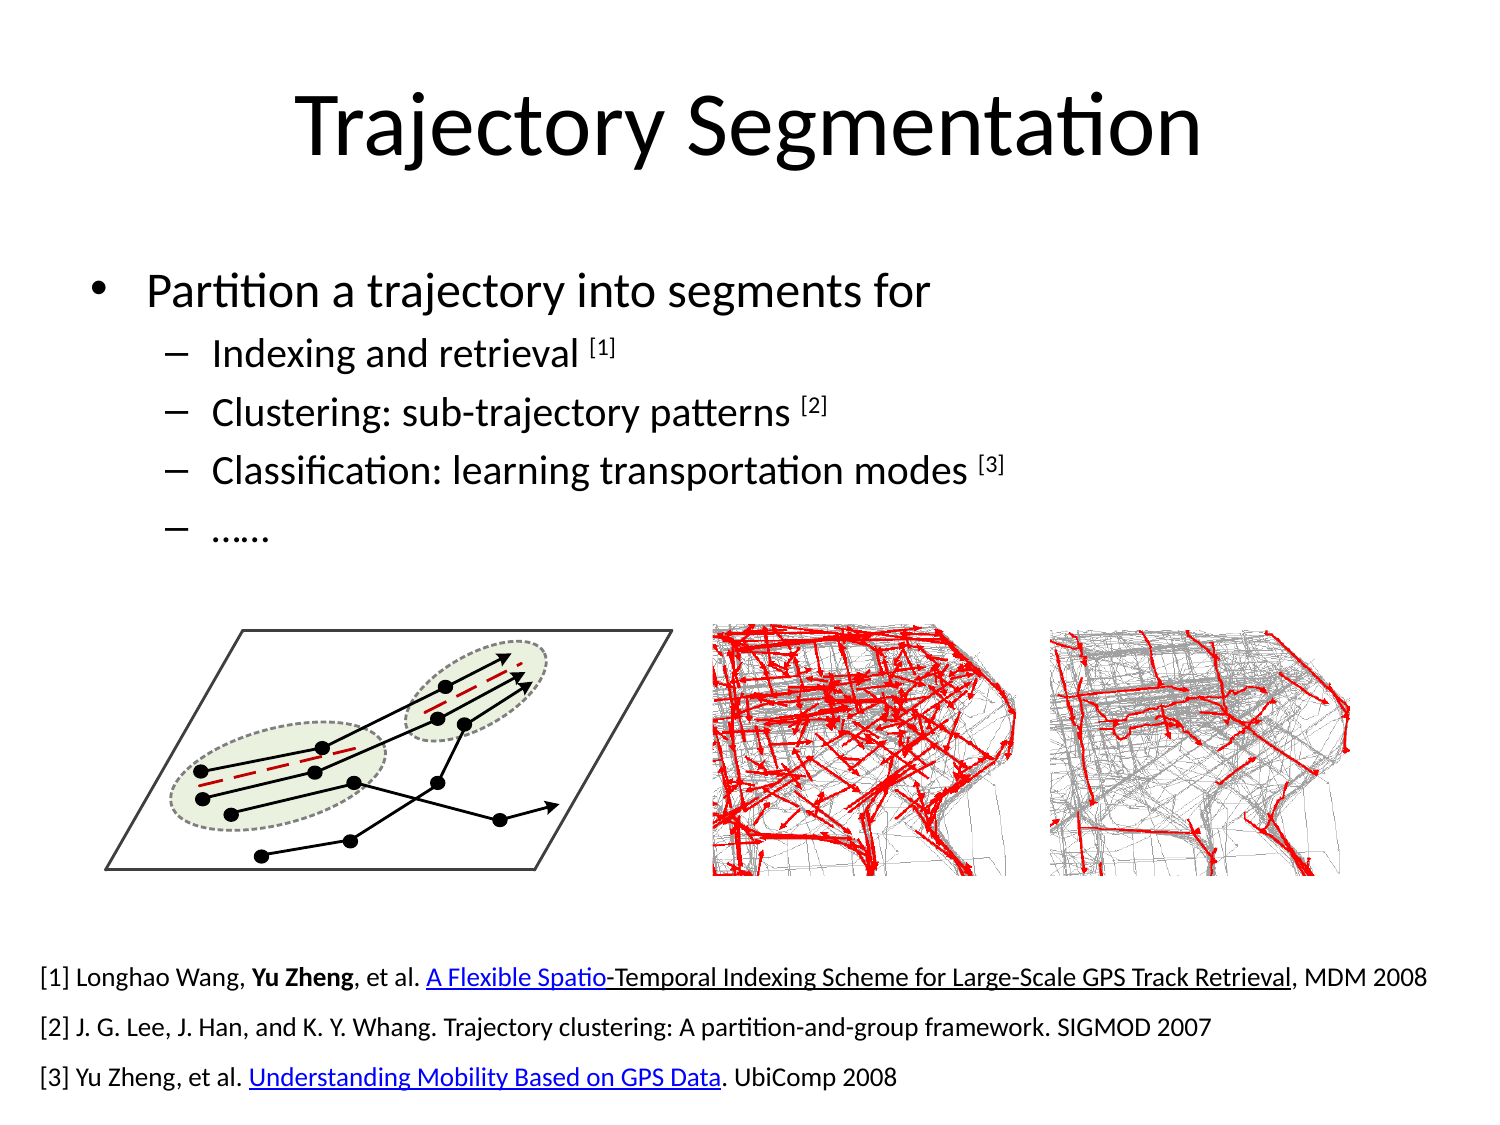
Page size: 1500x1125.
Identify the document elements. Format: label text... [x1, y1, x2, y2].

picture [99, 624, 675, 873]
list Partition a trajectory into segments for Indexing and retrieval [1] Clustering: sub-trajectory patterns [2] Classification: learning transportation modes [3] …… [75, 249, 1425, 938]
text_box [1] Longhao Wang, Yu Zheng, et al. A Flexible Spatio-Temporal Indexing Scheme for Large-Scale GPS Track Retrieval, MDM 2008 [24, 951, 1475, 1000]
text_box [2] J. G. Lee, J. Han, and K. Y. Whang. Trajectory clustering: A partition-and-group framework. SIGMOD 2007 [24, 1001, 1388, 1050]
picture [1049, 630, 1351, 876]
picture [712, 624, 1017, 877]
text_box [3] Yu Zheng, et al. Understanding Mobility Based on GPS Data. UbiComp 2008 [24, 1051, 1094, 1100]
title Trajectory Segmentation [75, 24, 1425, 213]
